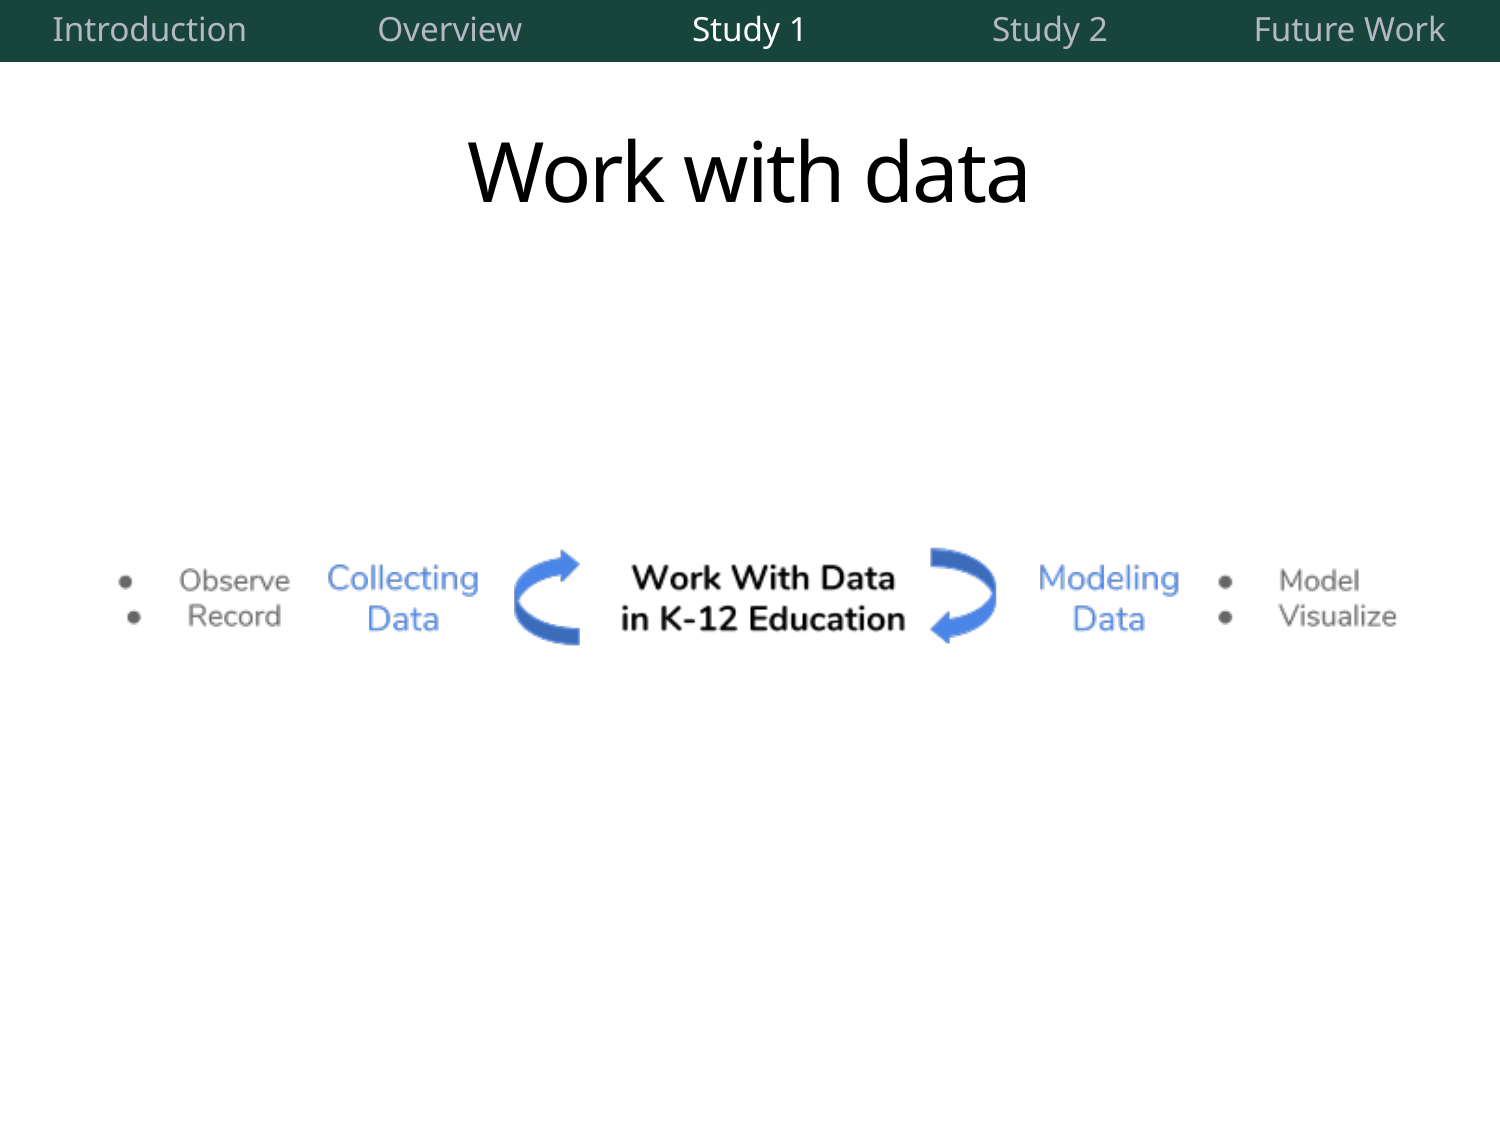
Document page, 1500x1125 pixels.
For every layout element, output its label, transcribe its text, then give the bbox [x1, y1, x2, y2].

picture [0, 286, 1500, 921]
table_header Overview [300, 0, 600, 62]
table_header Study 1 [600, 0, 900, 62]
table_header Study 2 [900, 0, 1200, 62]
title Work with data [75, 87, 1425, 250]
table_header Future Work [1200, 0, 1500, 62]
table_header Introduction [0, 0, 300, 62]
